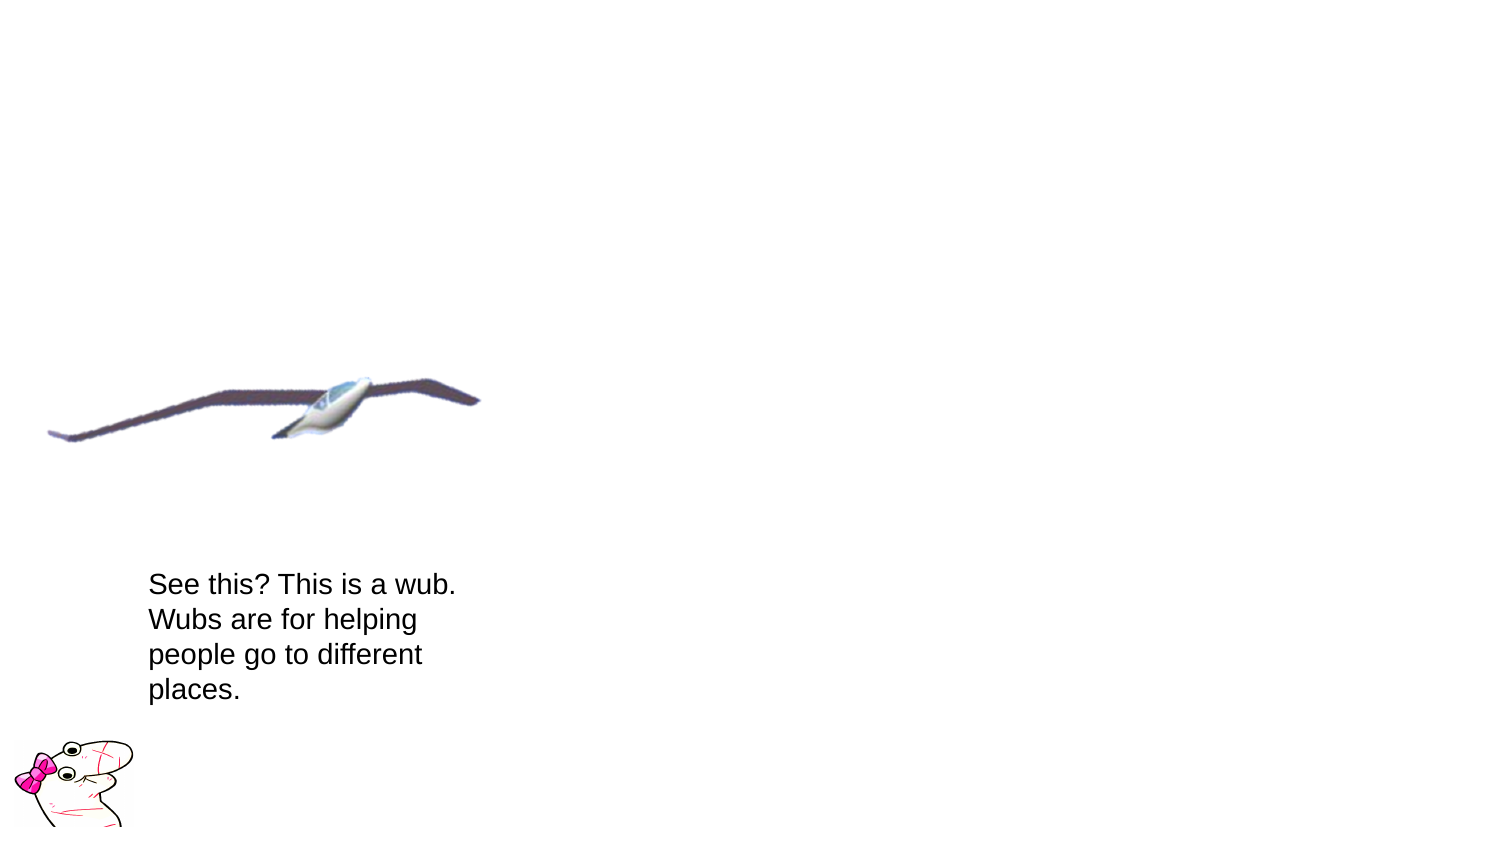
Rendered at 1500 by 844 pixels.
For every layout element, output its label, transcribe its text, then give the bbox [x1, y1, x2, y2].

text_box See this? This is a wub. Wubs are for helping people go to different places. [133, 550, 524, 720]
picture [14, 739, 134, 827]
picture [37, 245, 562, 568]
